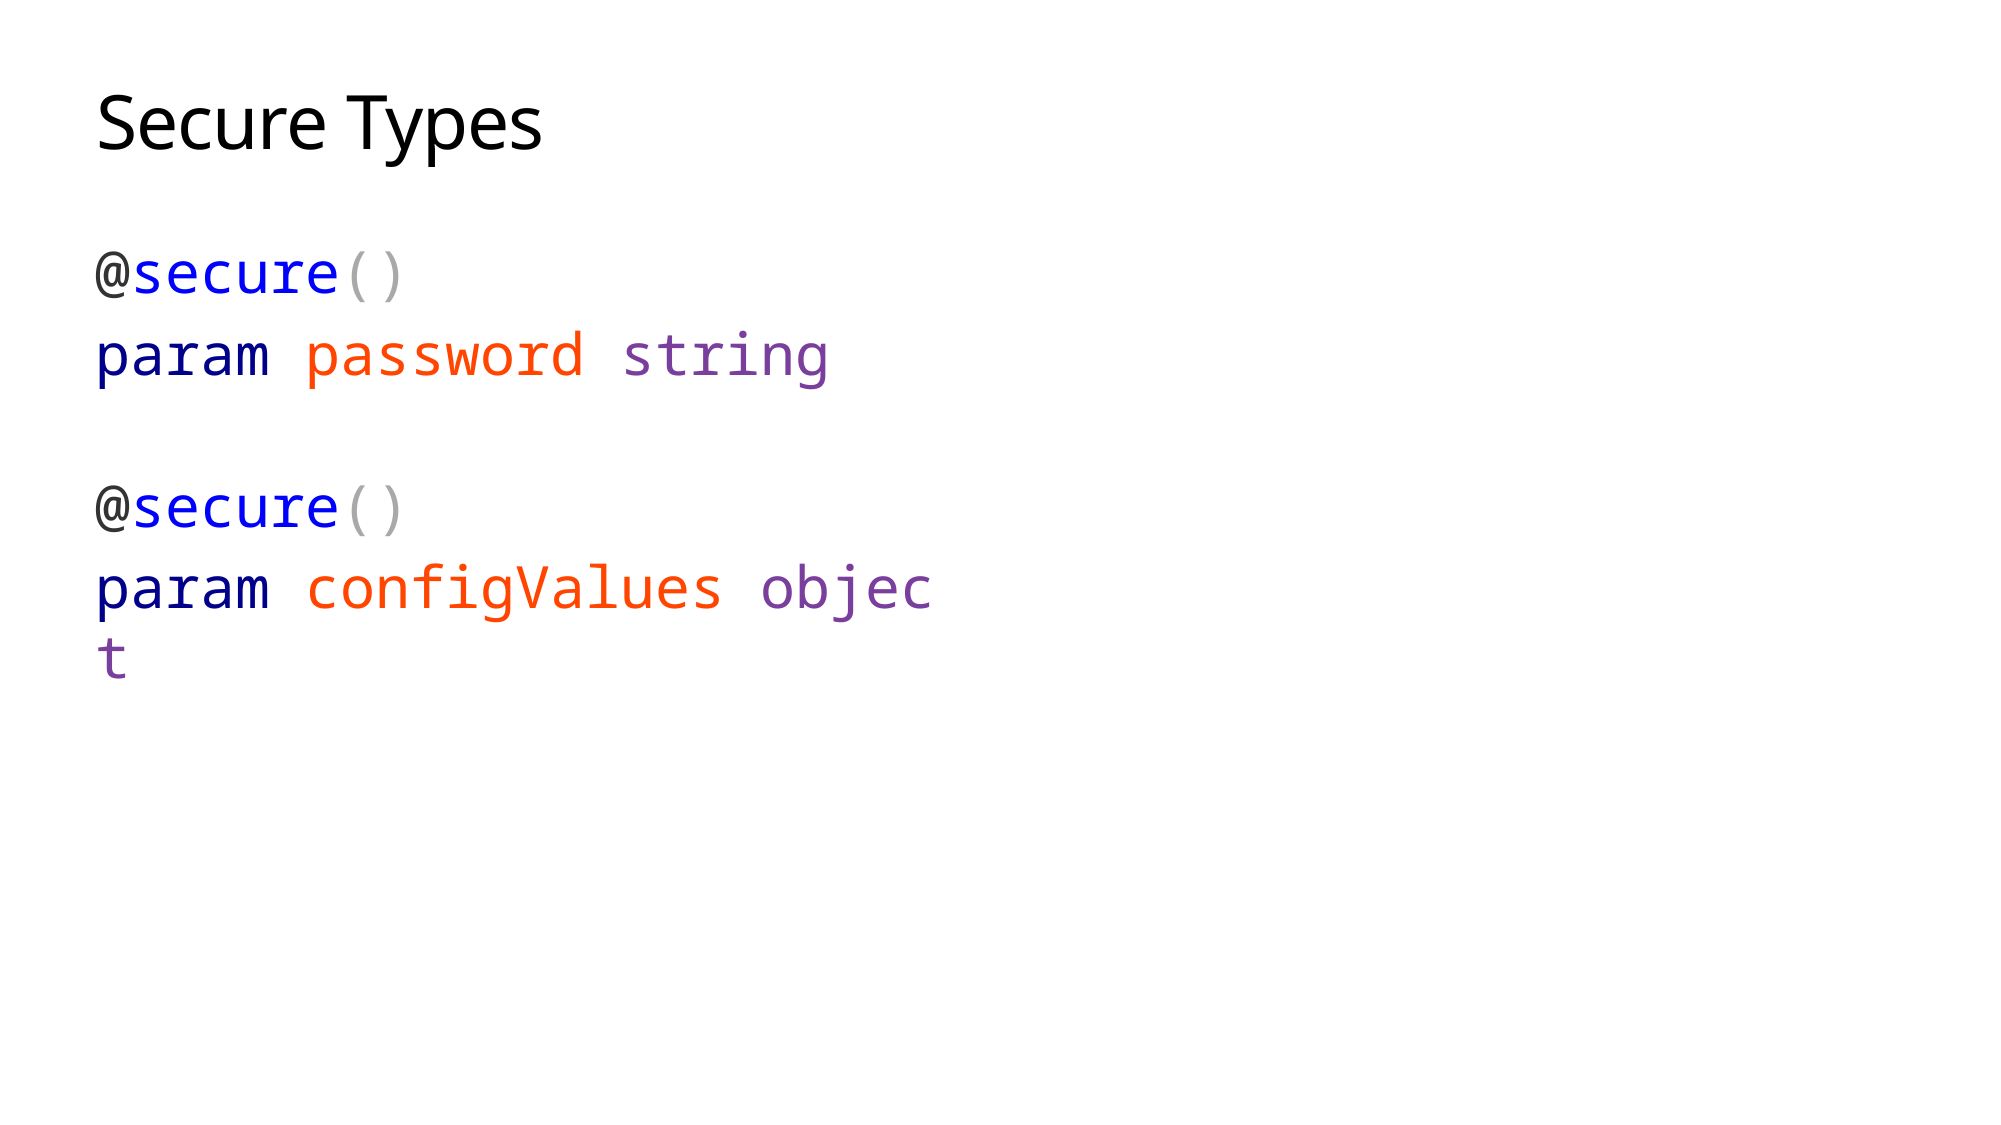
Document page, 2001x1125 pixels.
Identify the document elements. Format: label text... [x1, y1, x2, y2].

list @secure() param password string @secure() param configValues object [95, 235, 951, 716]
title Secure Types [96, 75, 1904, 166]
